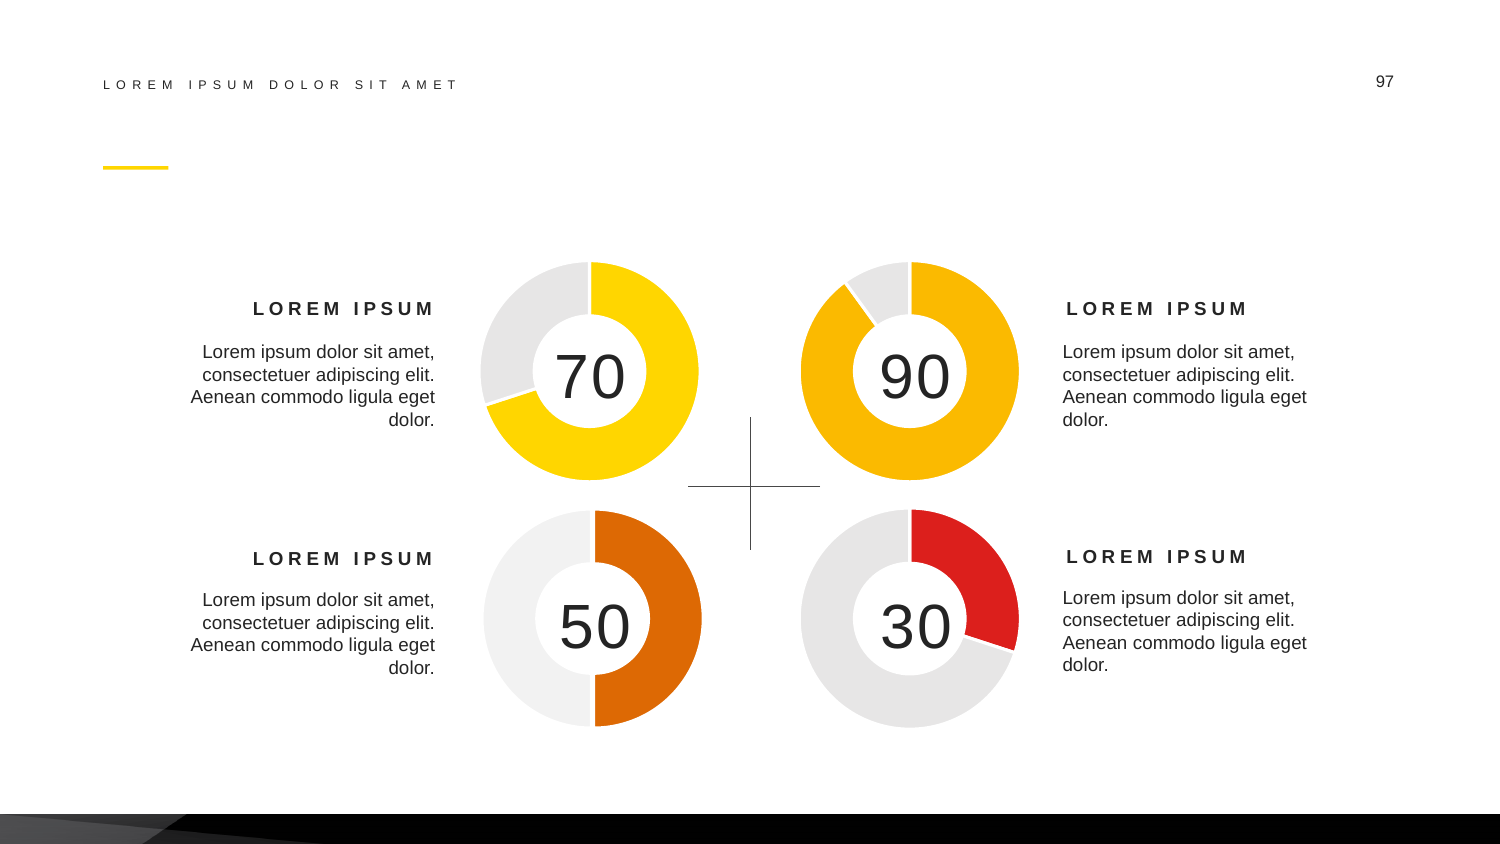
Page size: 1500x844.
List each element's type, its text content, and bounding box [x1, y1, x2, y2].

text_box Lorem ipsum dolor sit amet, consectetuer adipiscing elit. Aenean commodo ligula eget dolor. [185, 339, 435, 430]
slide_number 97 [1375, 70, 1440, 96]
text_box LOREM IPSUM [1066, 544, 1246, 568]
text_box LOREM IPSUM DOLOR SIT AMET [103, 77, 1179, 93]
chart [449, 255, 730, 487]
chart [770, 255, 1050, 487]
picture [0, 814, 1500, 844]
chart [453, 503, 733, 734]
text_box Lorem ipsum dolor sit amet, consectetuer adipiscing elit. Aenean commodo ligula eget dolor. [1062, 339, 1334, 430]
text_box Lorem ipsum dolor sit amet, consectetuer adipiscing elit. Aenean commodo ligula eget dolor. [185, 587, 435, 678]
text_box LOREM IPSUM [252, 546, 432, 569]
chart [770, 503, 1050, 734]
text_box LOREM IPSUM [1066, 296, 1246, 320]
text_box Lorem ipsum dolor sit amet, consectetuer adipiscing elit. Aenean commodo ligula eget dolor. [1062, 585, 1334, 676]
text_box LOREM IPSUM [252, 296, 432, 320]
